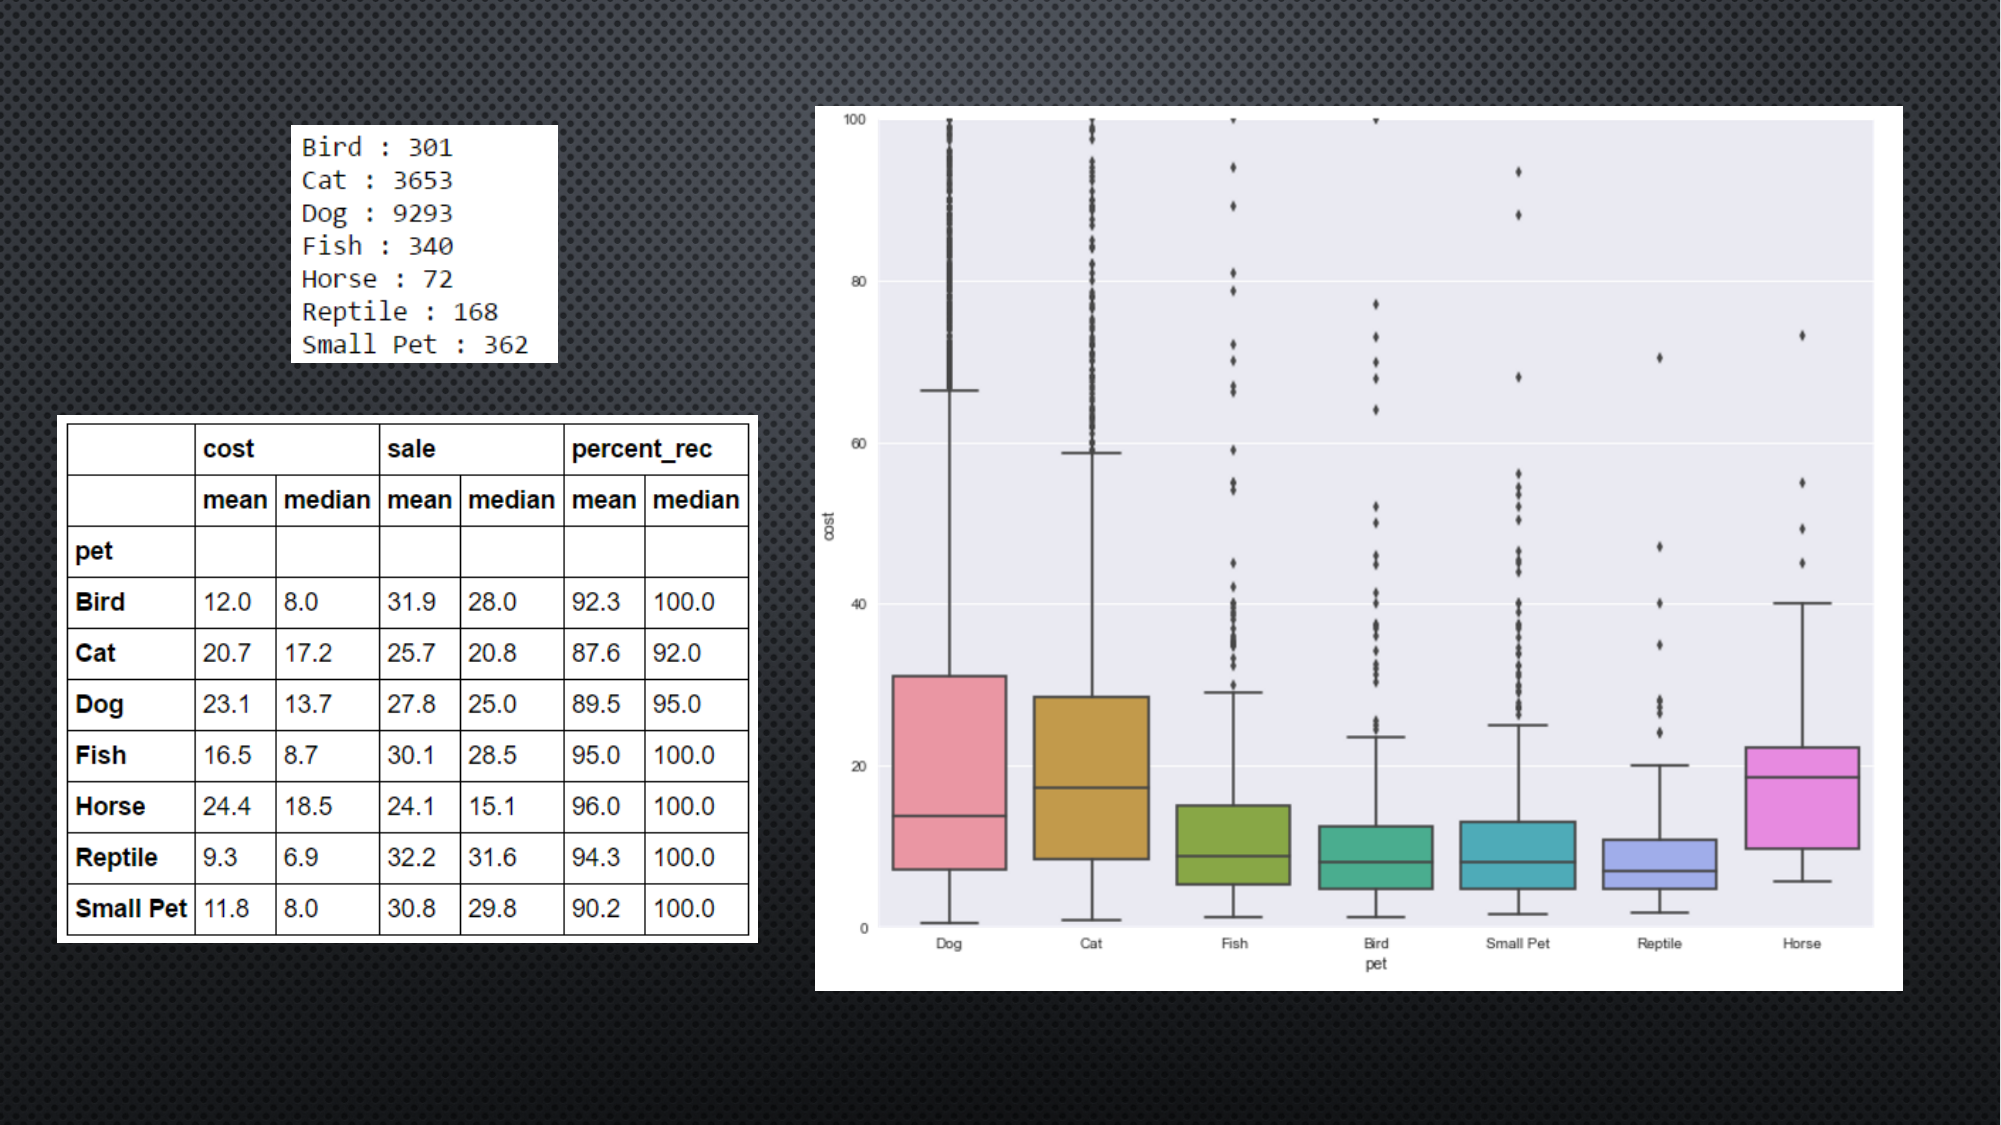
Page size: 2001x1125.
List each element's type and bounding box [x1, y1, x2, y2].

picture [56, 415, 758, 944]
picture [815, 106, 1904, 991]
picture [291, 125, 558, 364]
